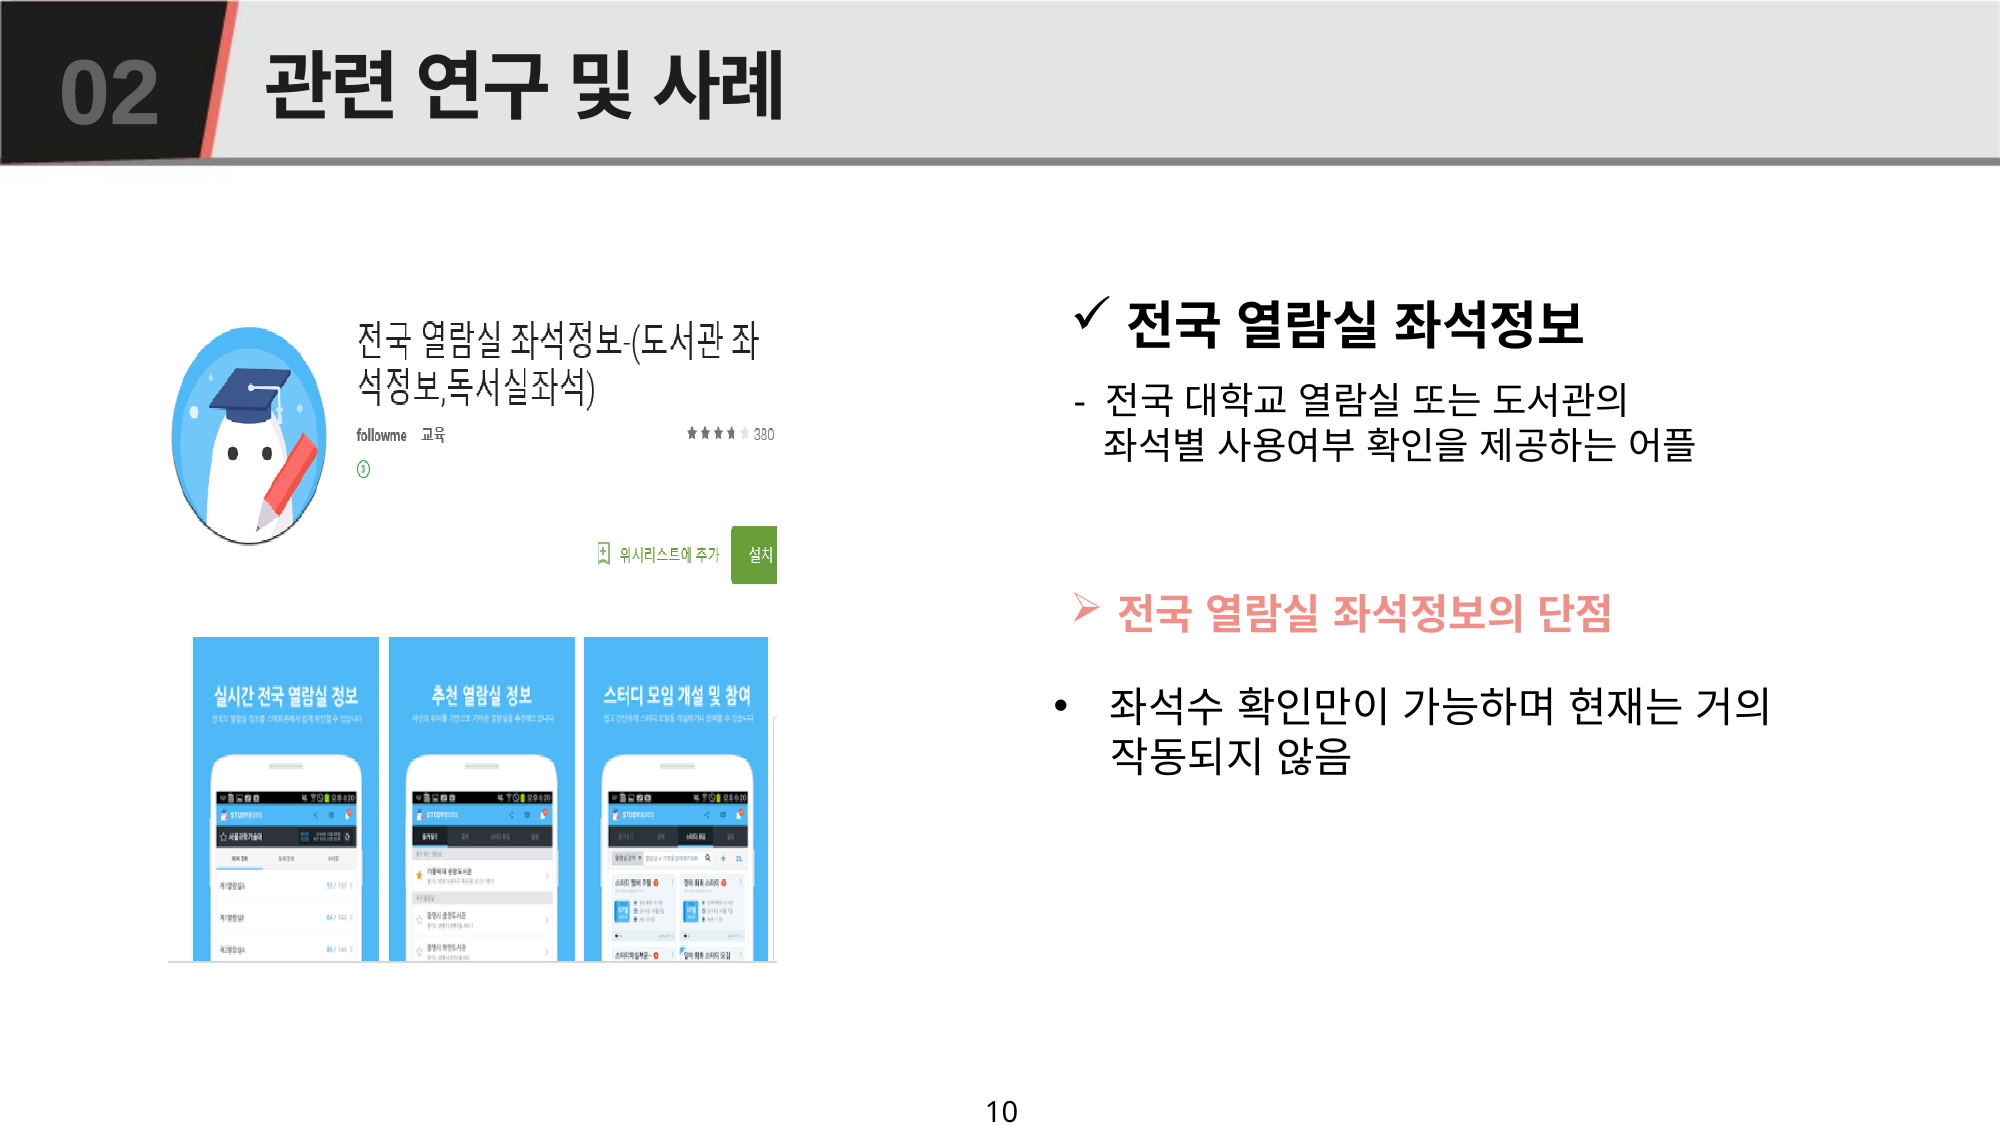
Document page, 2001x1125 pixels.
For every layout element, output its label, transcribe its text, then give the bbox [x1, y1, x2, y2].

text_box 좌석수 확인만이 가능하며 현재는 거의 작동되지 않음 [1038, 623, 1979, 988]
text_box 전국 열람실 좌석정보의 단점 [1055, 555, 1630, 645]
text_box 전국 열람실 좌석정보 [1055, 285, 1601, 363]
text_box - 전국 대학교 열람실 또는 도서관의 좌석별 사용여부 확인을 제공하는 어플 [1058, 370, 2000, 475]
title 관련 연구 및 사례 [249, 5, 1975, 174]
picture [0, 0, 2000, 1124]
text_box 02 [43, 24, 176, 150]
slide_number 10 [776, 1083, 1227, 1125]
